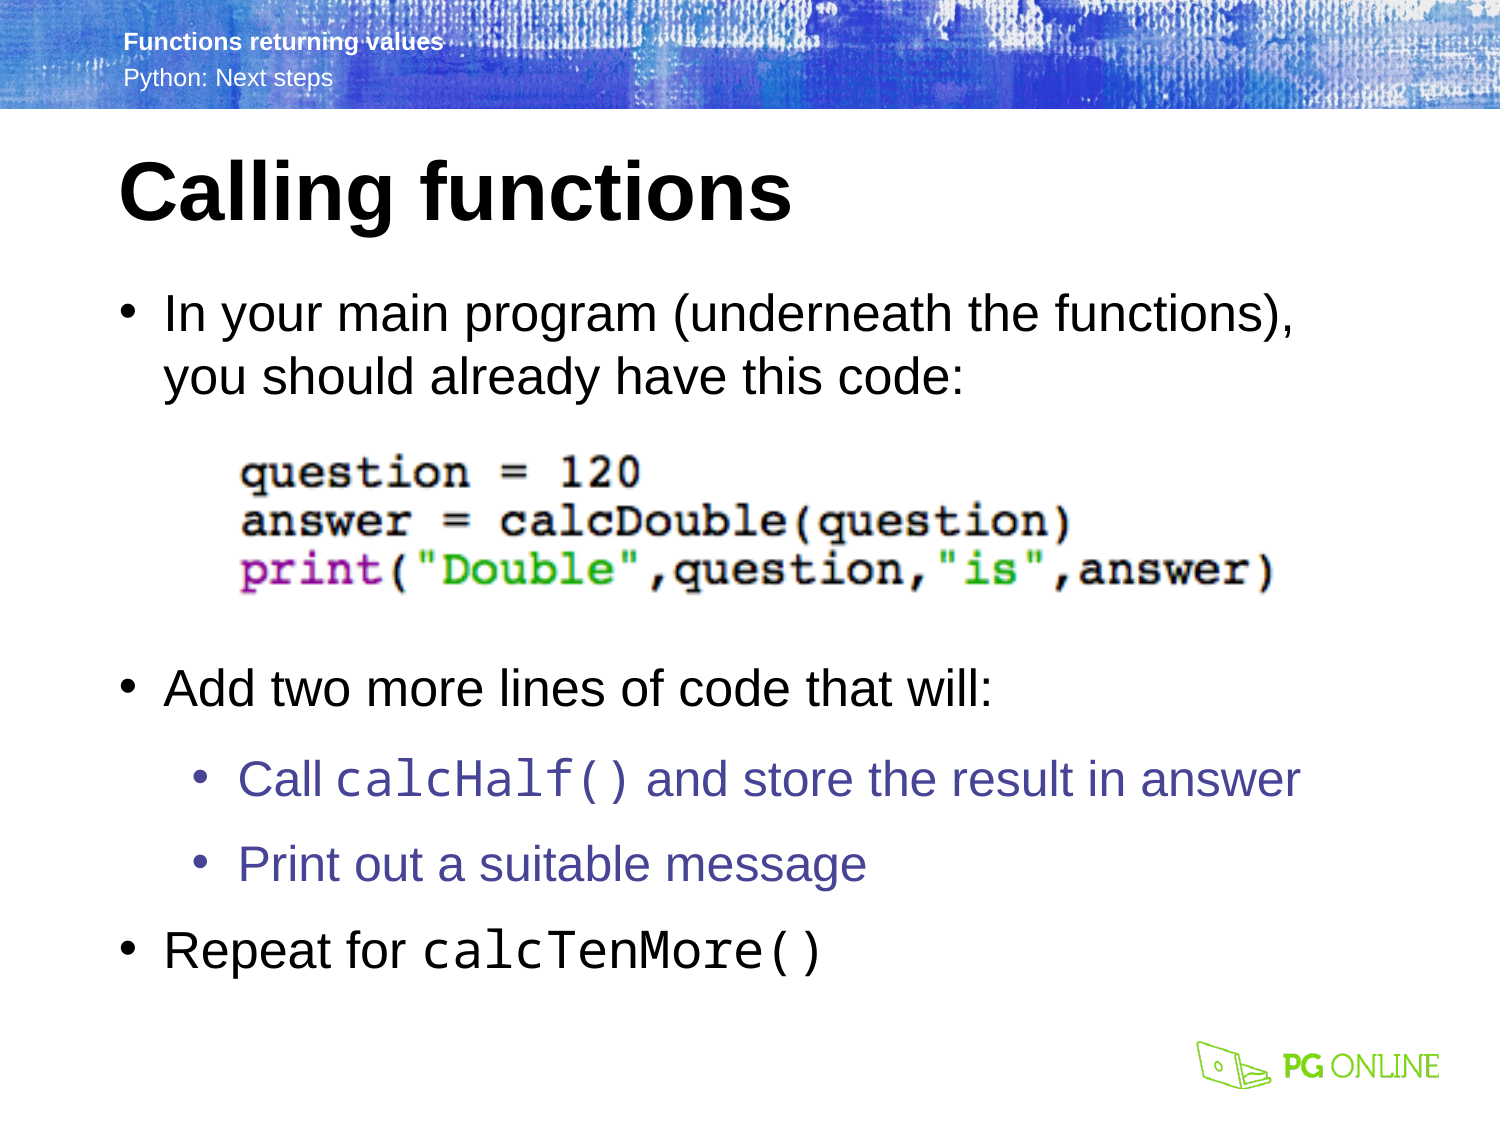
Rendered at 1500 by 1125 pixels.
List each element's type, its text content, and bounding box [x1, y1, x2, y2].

list Calling functions [118, 148, 1401, 259]
list In your main program (underneath the functions), you should already have this code: Add two more lines of code that will: Call calcHalf() and store the result in answer Print out a suitable message Repeat for calcTenMore() [118, 279, 1398, 847]
picture [0, 0, 1500, 109]
picture [230, 453, 1303, 609]
